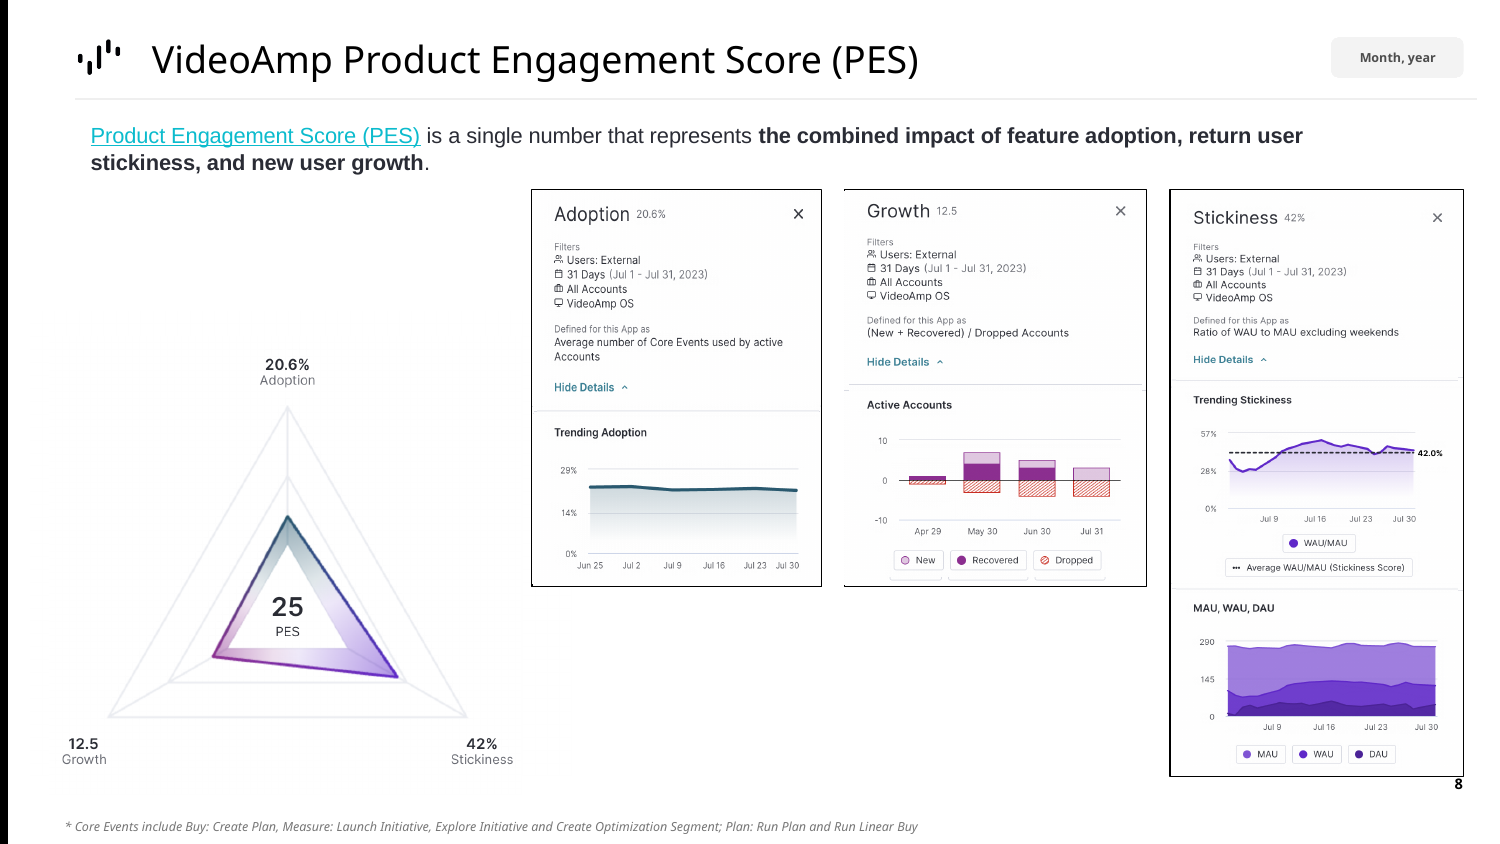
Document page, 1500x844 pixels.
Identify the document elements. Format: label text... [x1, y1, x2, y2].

text_box Product Engagement Score (PES) is a single number that represents the combined impact of feature adoption, return user stickiness, and new user growth. [75, 106, 1332, 190]
picture [30, 189, 822, 796]
picture [844, 189, 1147, 586]
picture [54, 15, 144, 99]
text_box * Core Events include Buy: Create Plan, Measure: Launch Initiative, Explore Initiative and Create Optimization Segment; Plan: Run Plan and Run Linear Buy [49, 803, 1477, 837]
slide_number ‹#› [1387, 784, 1463, 796]
text_box VideoAmp Product Engagement Score (PES) [136, 18, 1229, 97]
text_box Month, year [1331, 37, 1464, 78]
picture [1170, 189, 1464, 777]
